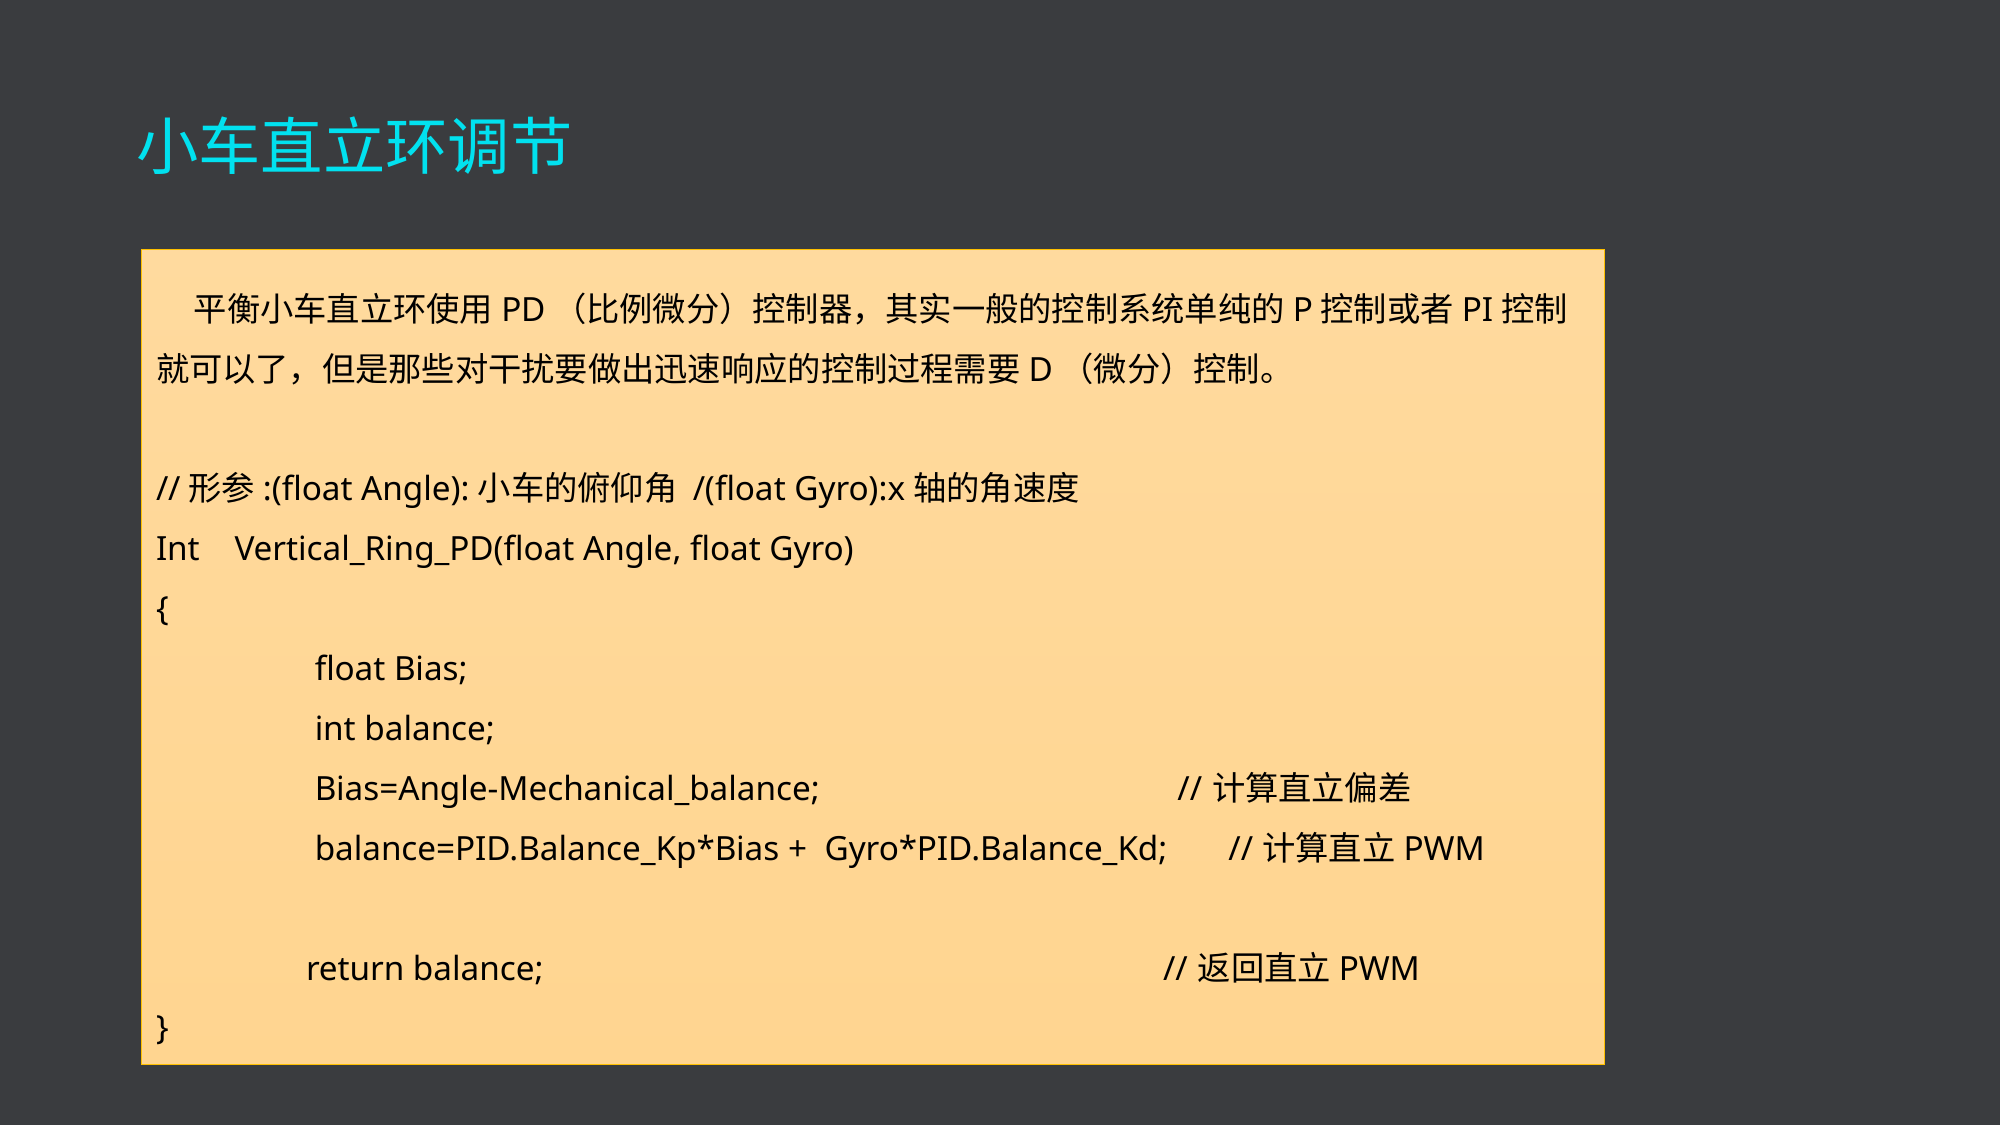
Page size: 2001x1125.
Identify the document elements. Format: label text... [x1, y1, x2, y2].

text_box 平衡小车直立环使用PD（比例微分）控制器，其实一般的控制系统单纯的P控制或者PI控制就可以了，但是那些对干扰要做出迅速响应的控制过程需要D（微分）控制。 //形参:(float Angle):小车的俯仰角 /(float Gyro):x轴的角速度 Int Vertical_Ring_PD(float Angle, float Gyro) { float Bias; int balance; Bias=Angle-Mechanical_balance; //计算直立偏差 balance=PID.Balance_Kp*Bias + Gyro*PID.Balance_Kd; //计算直立PWM return balance; //返回直立PWM } [141, 249, 1605, 1065]
title 小车直立环调节 [116, 105, 1521, 193]
